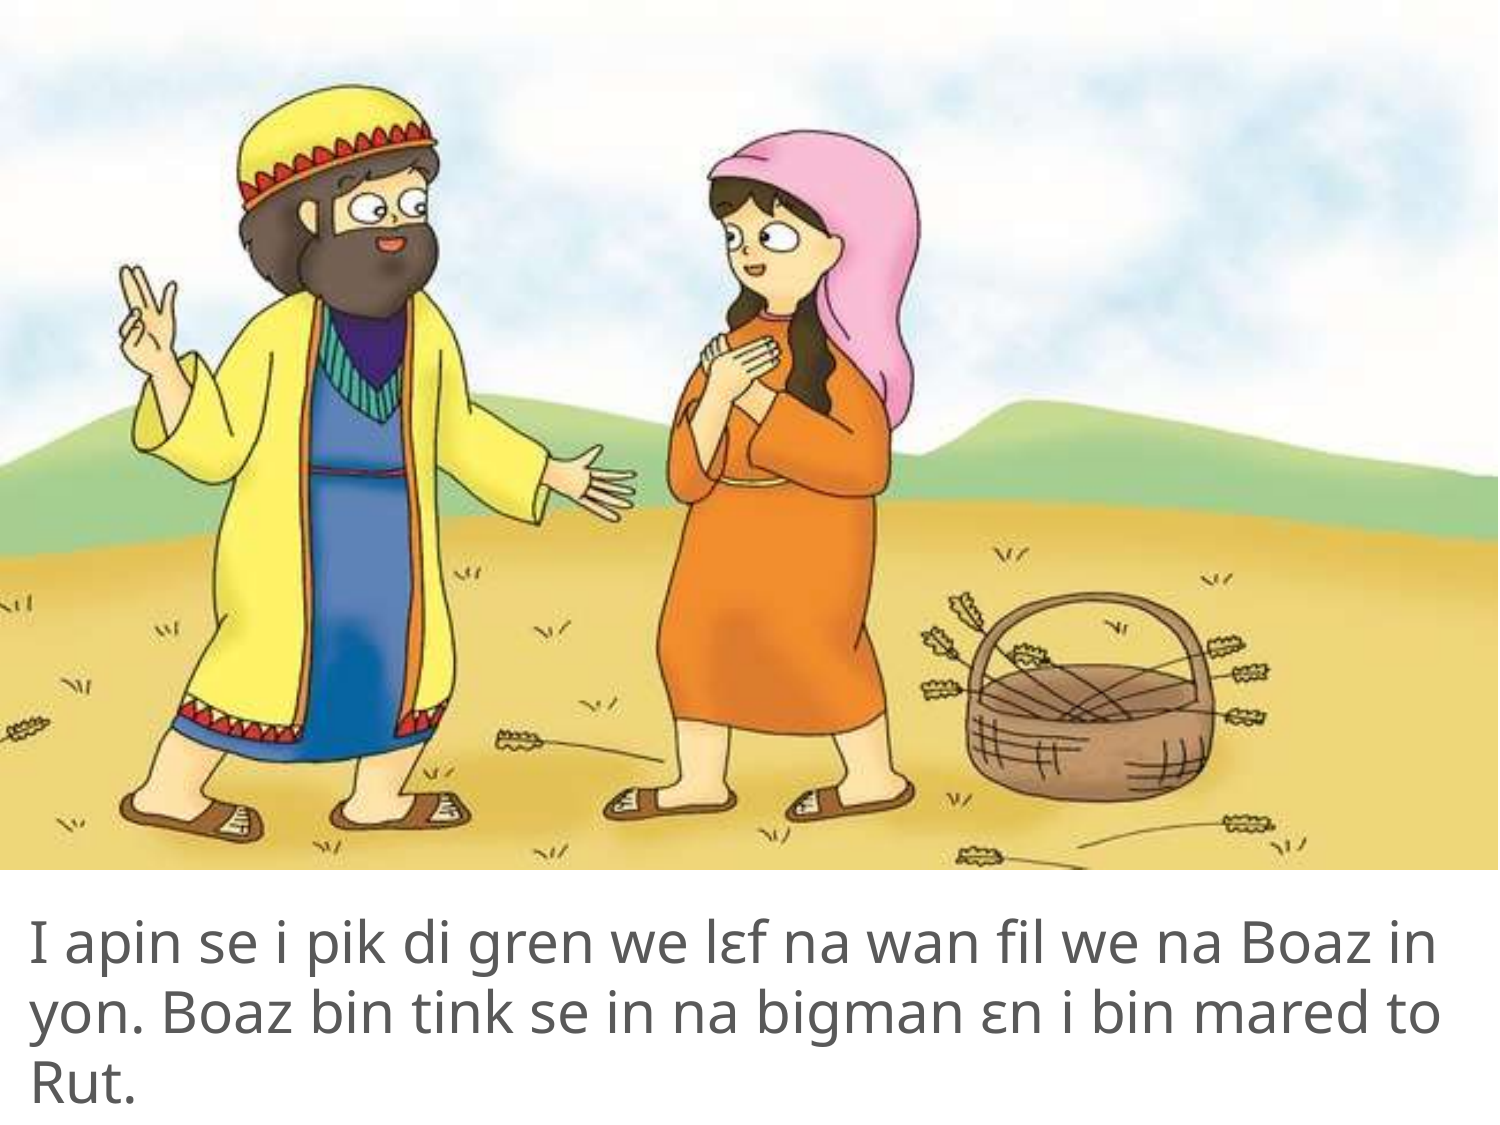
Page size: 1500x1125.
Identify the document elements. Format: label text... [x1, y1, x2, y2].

picture [0, 0, 1498, 870]
text_box I apin se i pik di gren we lɛf na wan fil we na Boaz in yon. Boaz bin tink se in na bigman ɛn i bin mared to Rut. [14, 897, 1500, 1123]
